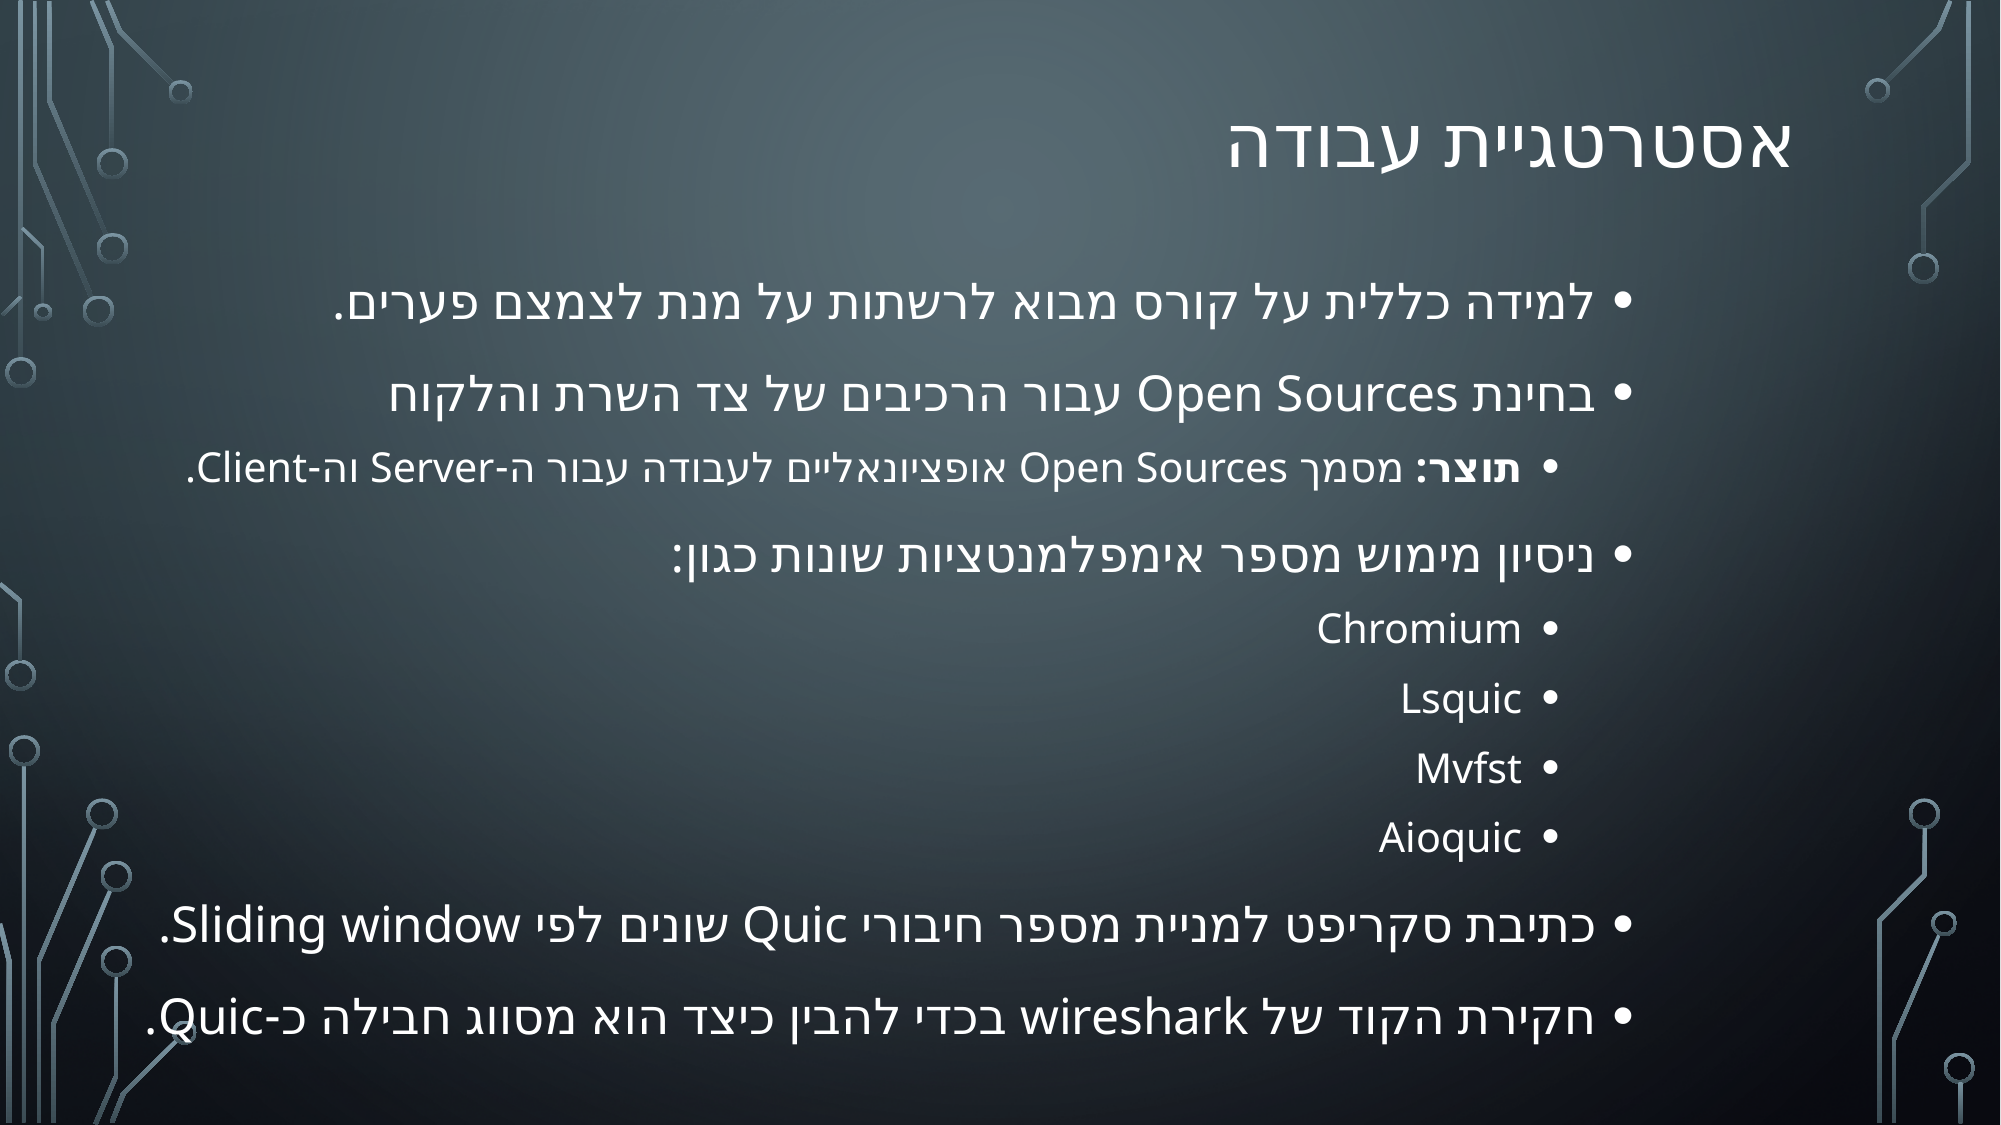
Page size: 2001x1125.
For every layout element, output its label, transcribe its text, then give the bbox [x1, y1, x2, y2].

title אסטרטגיית עבודה [187, 21, 1813, 265]
list למידה כללית על קורס מבוא לרשתות על מנת לצמצם פערים. בחינת Open Sources עבור הרכיבים של צד השרת והלקוח תוצר: מסמך Open Sources אופציונאליים לעבודה עבור ה-Server וה-Client. ניסיון מימוש מספר אימפלמנטציות שונות כגון: Chromium Lsquic Mvfst Aioquic כתיבת סקריפט למניית מספר חיבורי Quic שונים לפי Sliding window. חקירת הקוד של wireshark בכדי להבין כיצד הוא מסווג חבילה כ-Quic. [129, 250, 1649, 1074]
